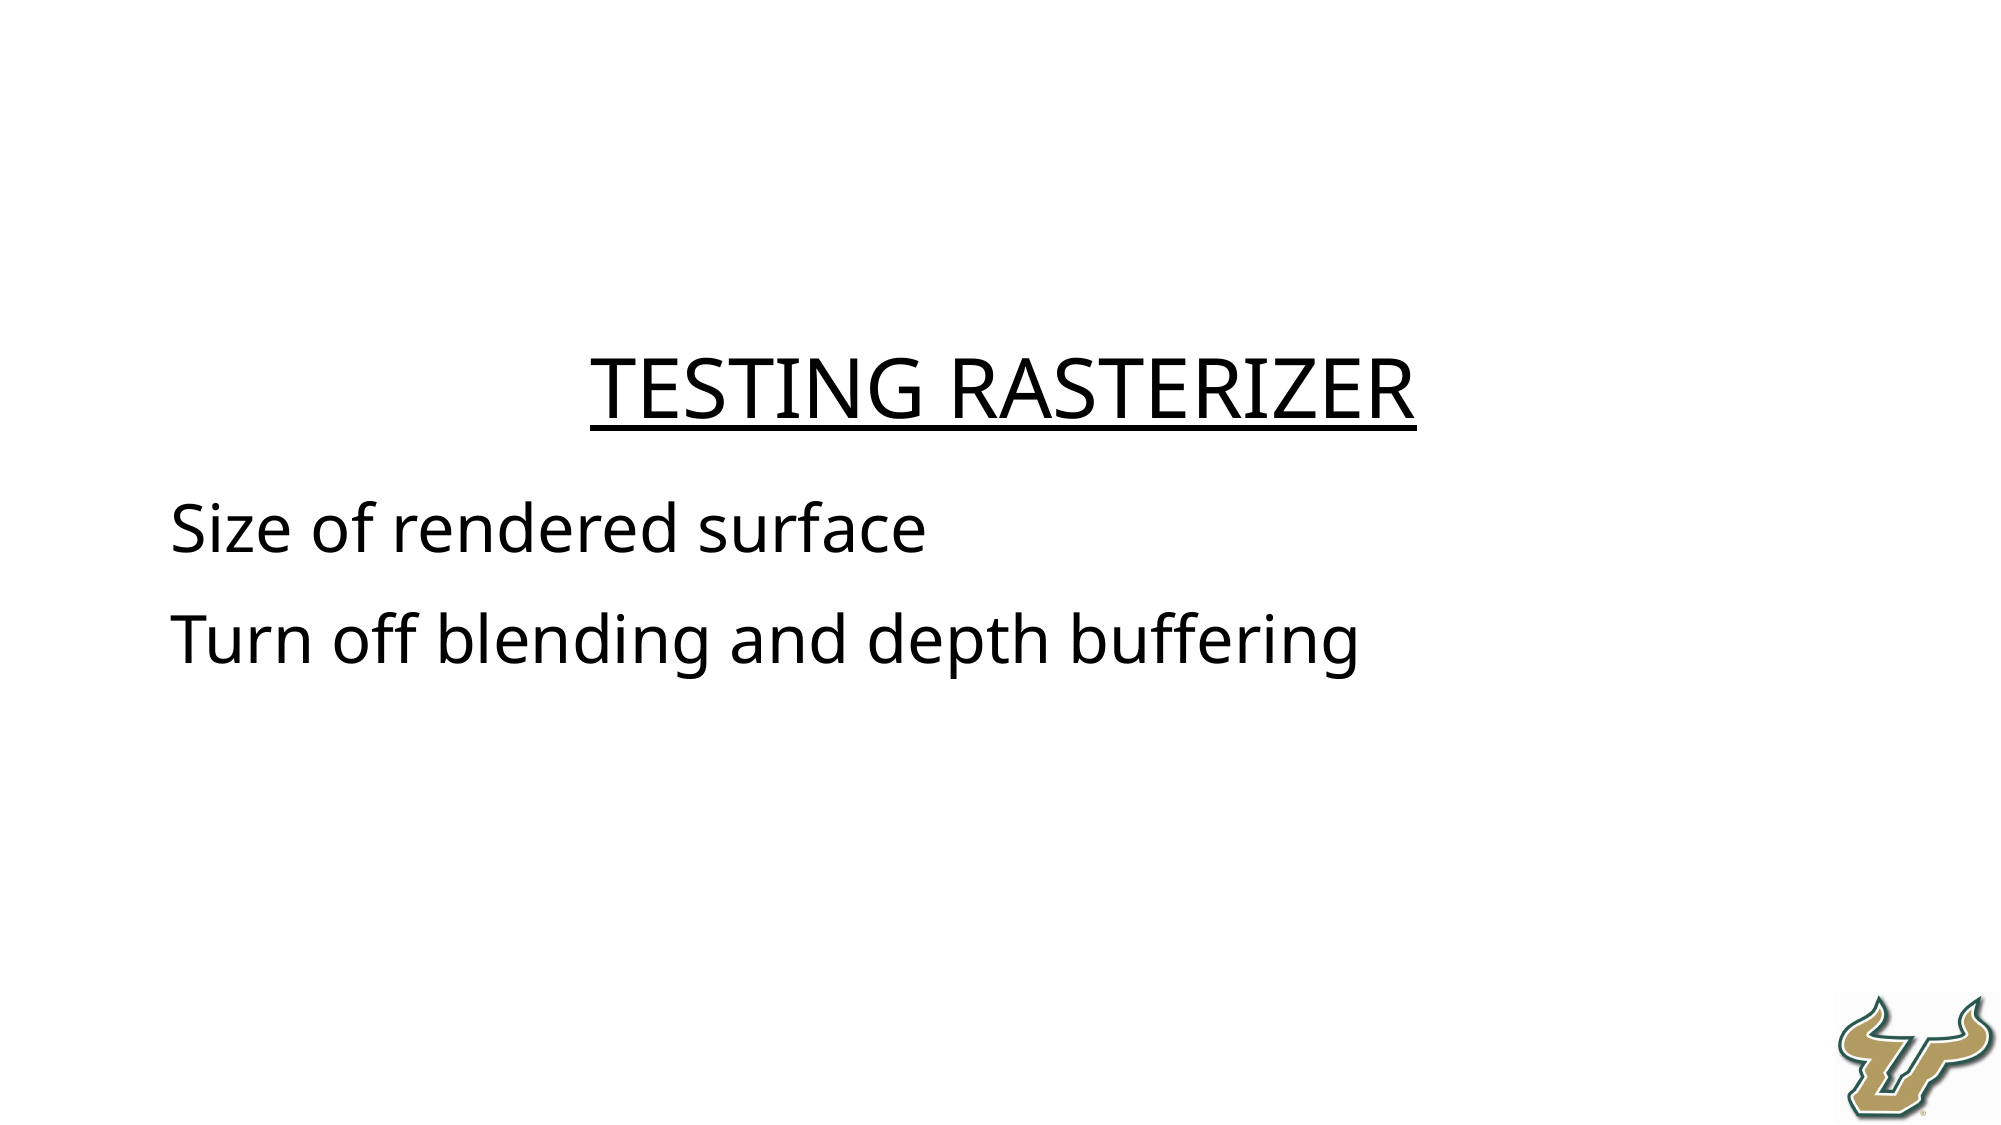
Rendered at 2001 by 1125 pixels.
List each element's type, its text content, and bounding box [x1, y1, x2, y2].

list Testing Rasterizer Size of rendered surface Turn off blending and depth buffering [150, 135, 1850, 990]
picture [1835, 992, 2000, 1124]
